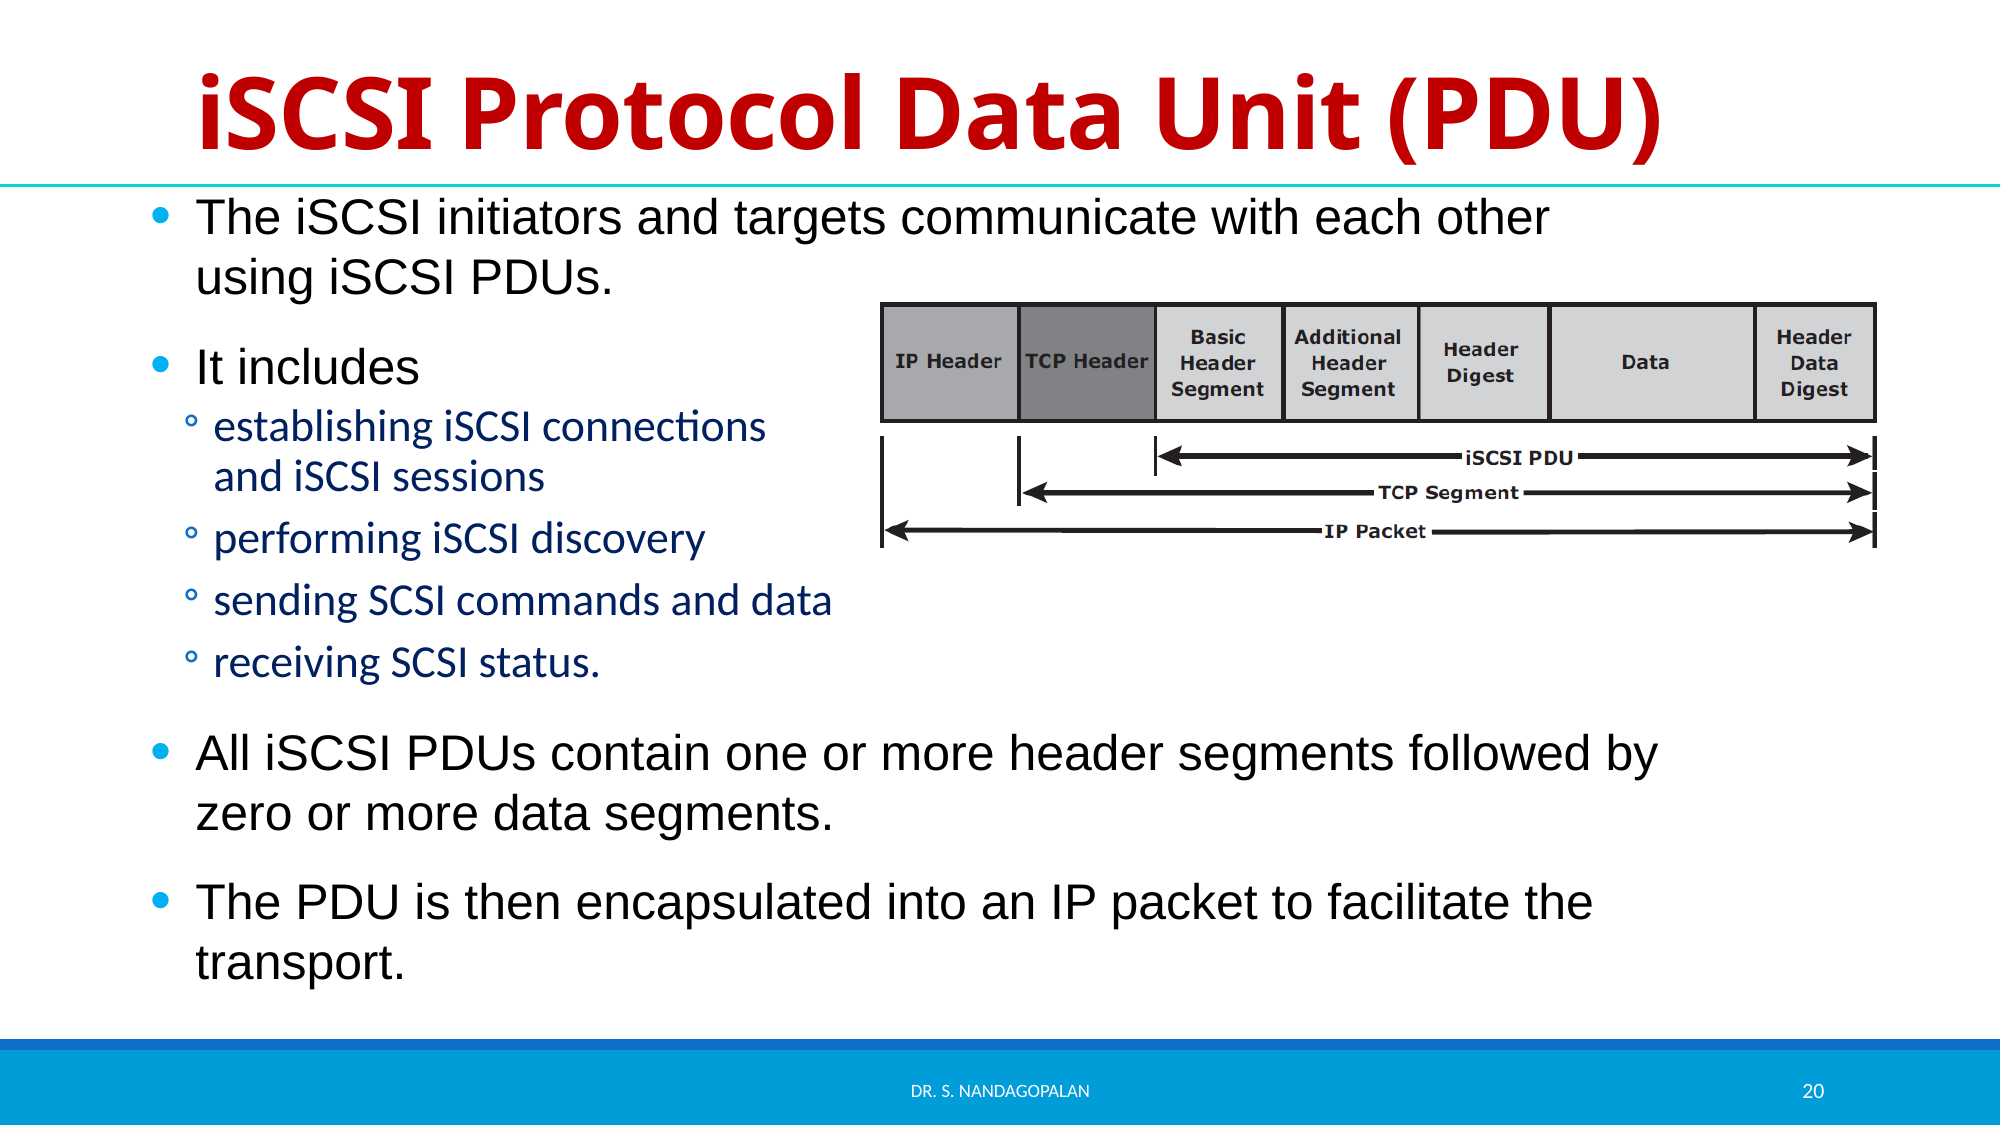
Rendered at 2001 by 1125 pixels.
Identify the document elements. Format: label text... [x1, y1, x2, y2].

footer Dr. S. Nandagopalan [604, 1059, 1396, 1120]
title iSCSI Protocol Data Unit (PDU) [180, 47, 1691, 178]
list The iSCSI initiators and targets communicate with each other using iSCSI PDUs. It includes establishing iSCSI connections and iSCSI sessions performing iSCSI discovery sending SCSI commands and data receiving SCSI status. All iSCSI PDUs contain one or more header segments followed by zero or more data segments. The PDU is then encapsulated into an IP packet to facilitate the transport. [150, 177, 1661, 1007]
slide_number 20 [1624, 1059, 1840, 1120]
picture [862, 286, 1900, 556]
